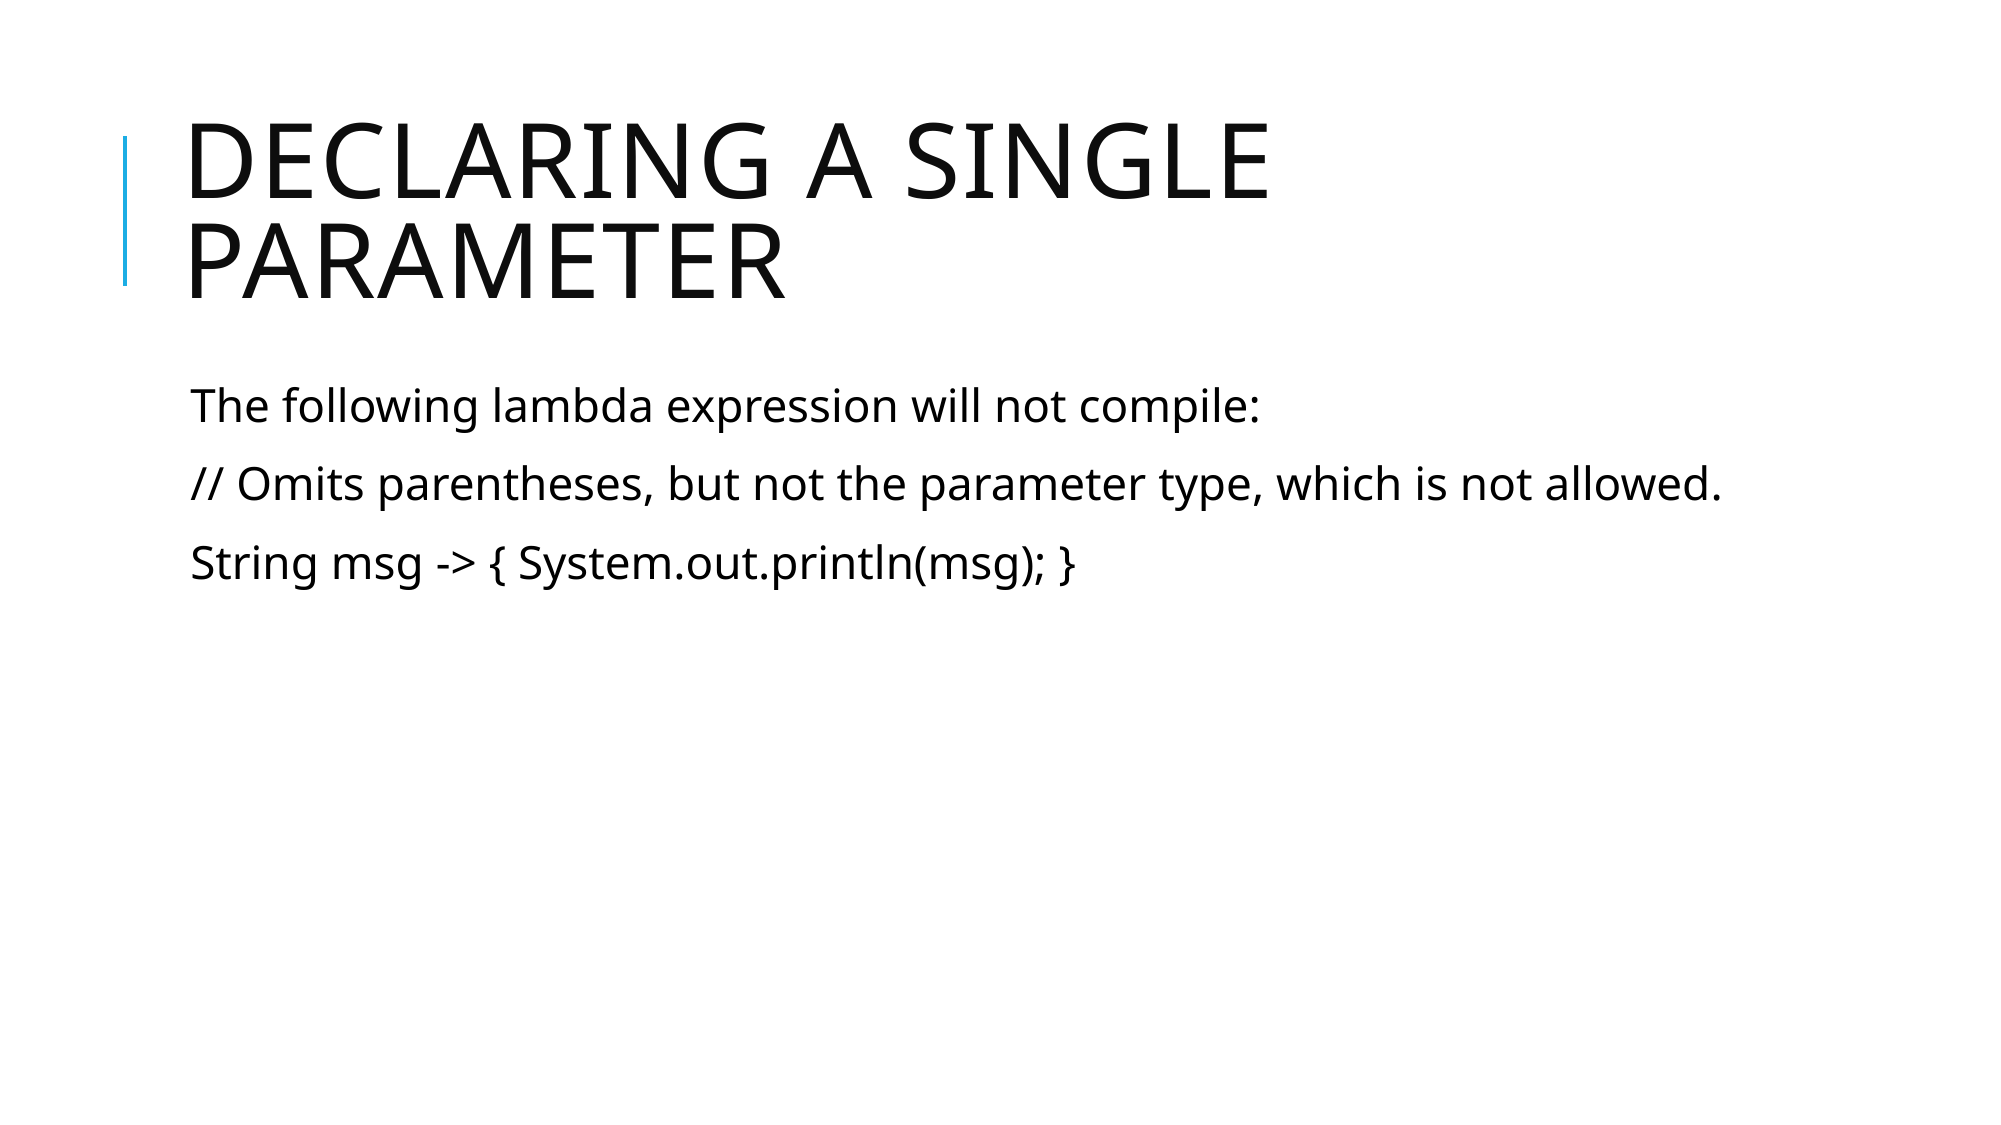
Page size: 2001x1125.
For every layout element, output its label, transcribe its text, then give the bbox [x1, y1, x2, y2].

list The following lambda expression will not compile: // Omits parentheses, but not the parameter type, which is not allowed. String msg -> { System.out.println(msg); } [168, 375, 1763, 1035]
title Declaring a Single Parameter [168, 96, 1763, 342]
